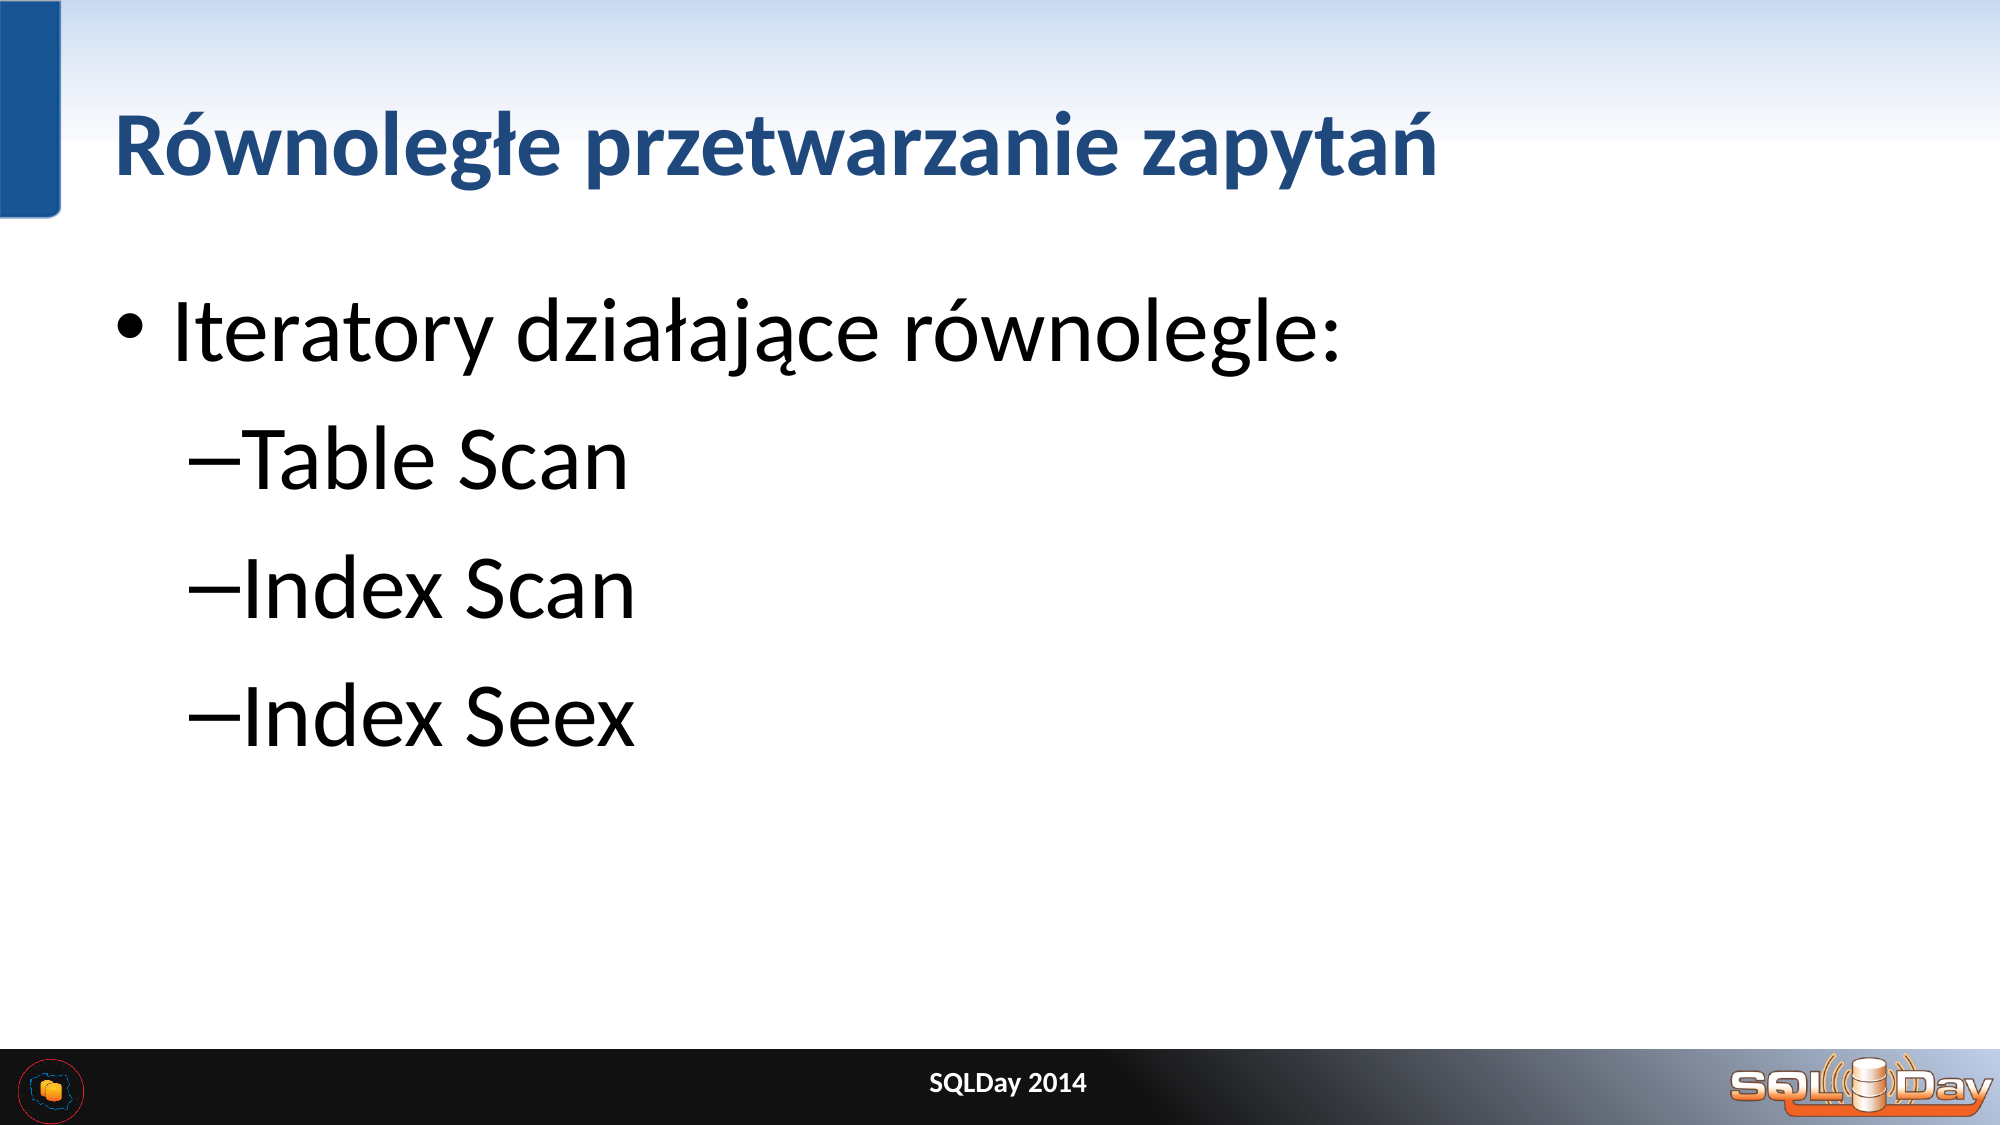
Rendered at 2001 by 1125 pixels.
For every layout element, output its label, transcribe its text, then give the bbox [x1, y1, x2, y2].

picture [0, 0, 62, 219]
picture [16, 1057, 85, 1125]
footer SQLDay 2014 [566, 1050, 1450, 1113]
title Równoległe przetwarzanie zapytań [99, 45, 1900, 233]
picture [1730, 1053, 1994, 1117]
list Iteratory działające równolegle: Table Scan Index Scan Index Seex [99, 262, 1900, 1005]
